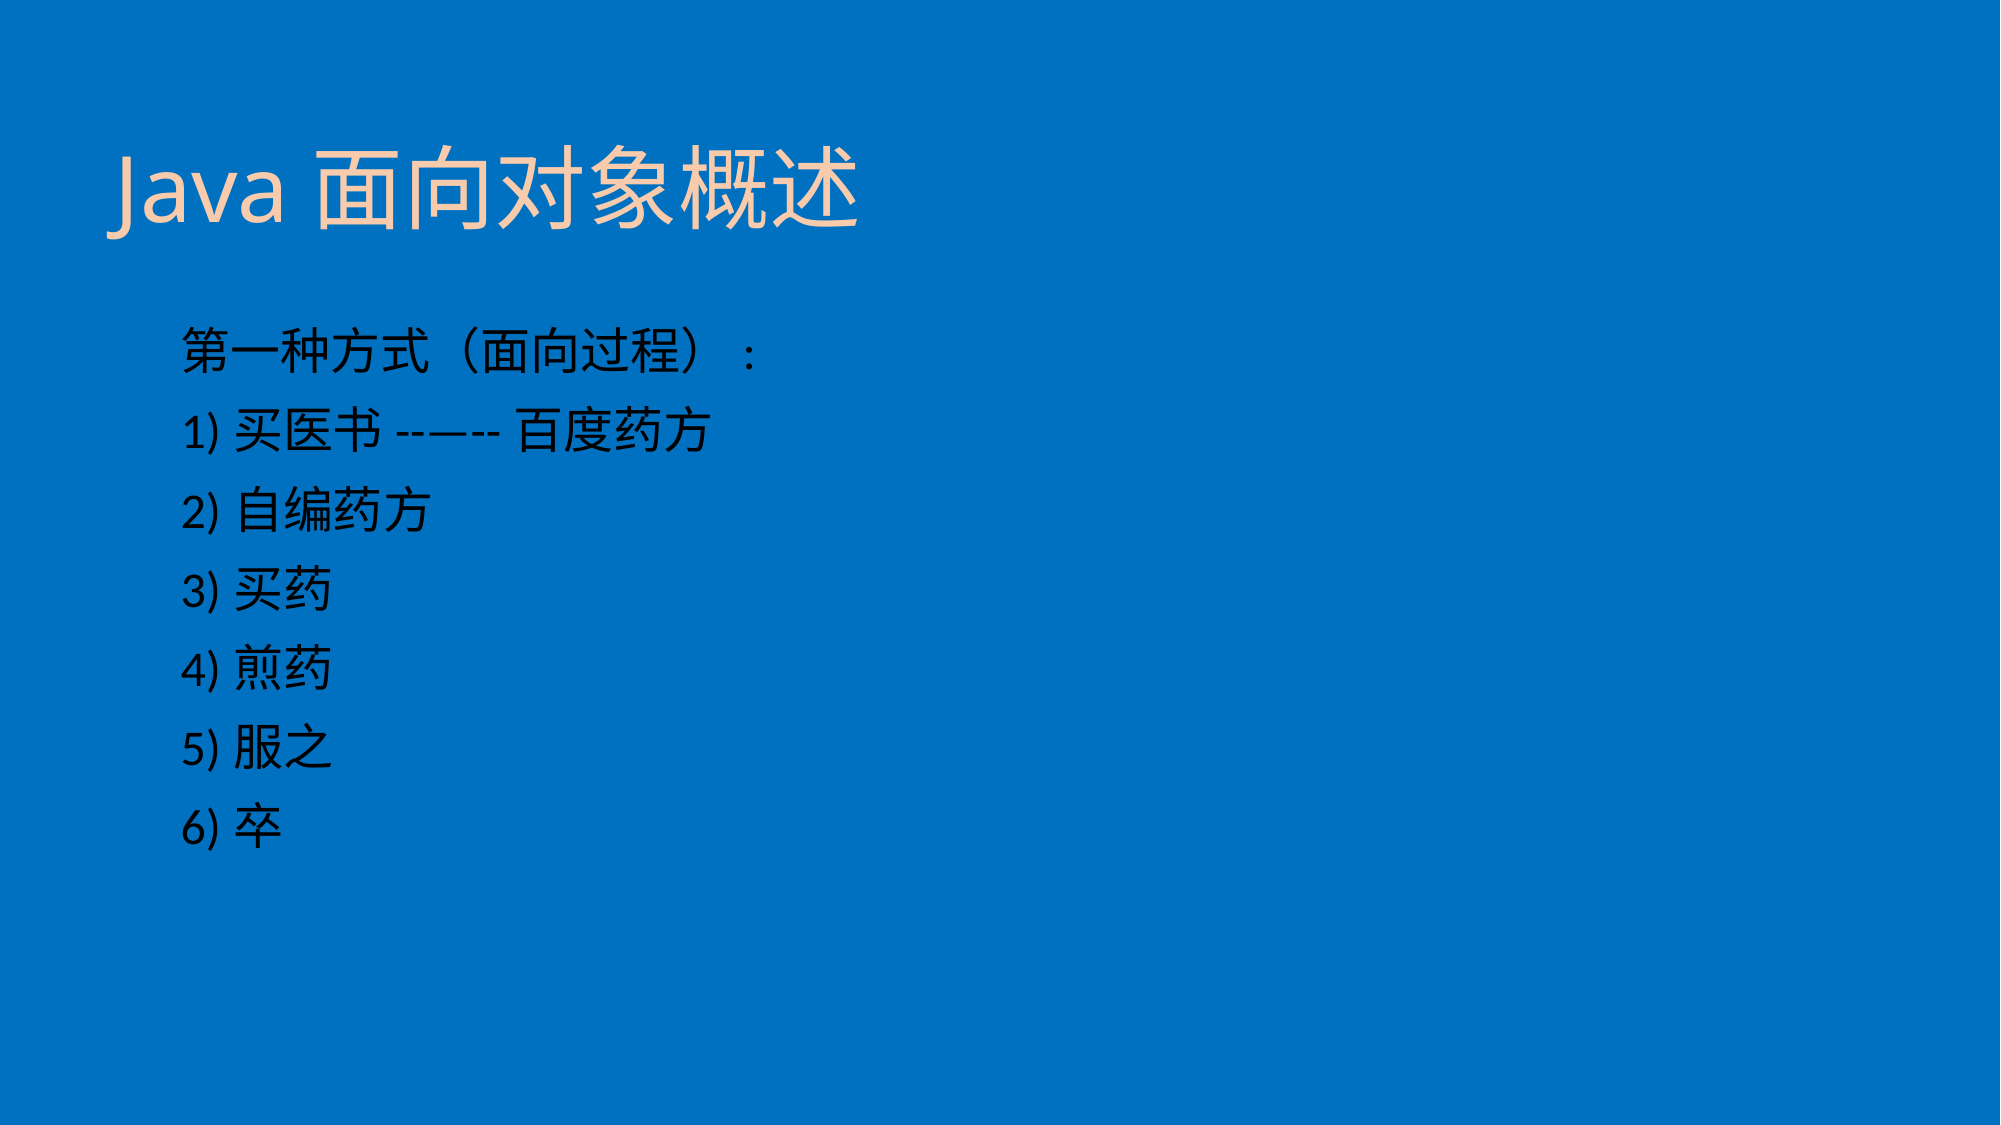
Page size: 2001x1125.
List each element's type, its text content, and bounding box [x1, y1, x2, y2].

title Java面向对象概述 [99, 123, 1725, 263]
list 第一种方式（面向过程）: 1)买医书--—--百度药方 2)自编药方 3)买药 4)煎药 5)服之 6)卒 [99, 303, 848, 864]
